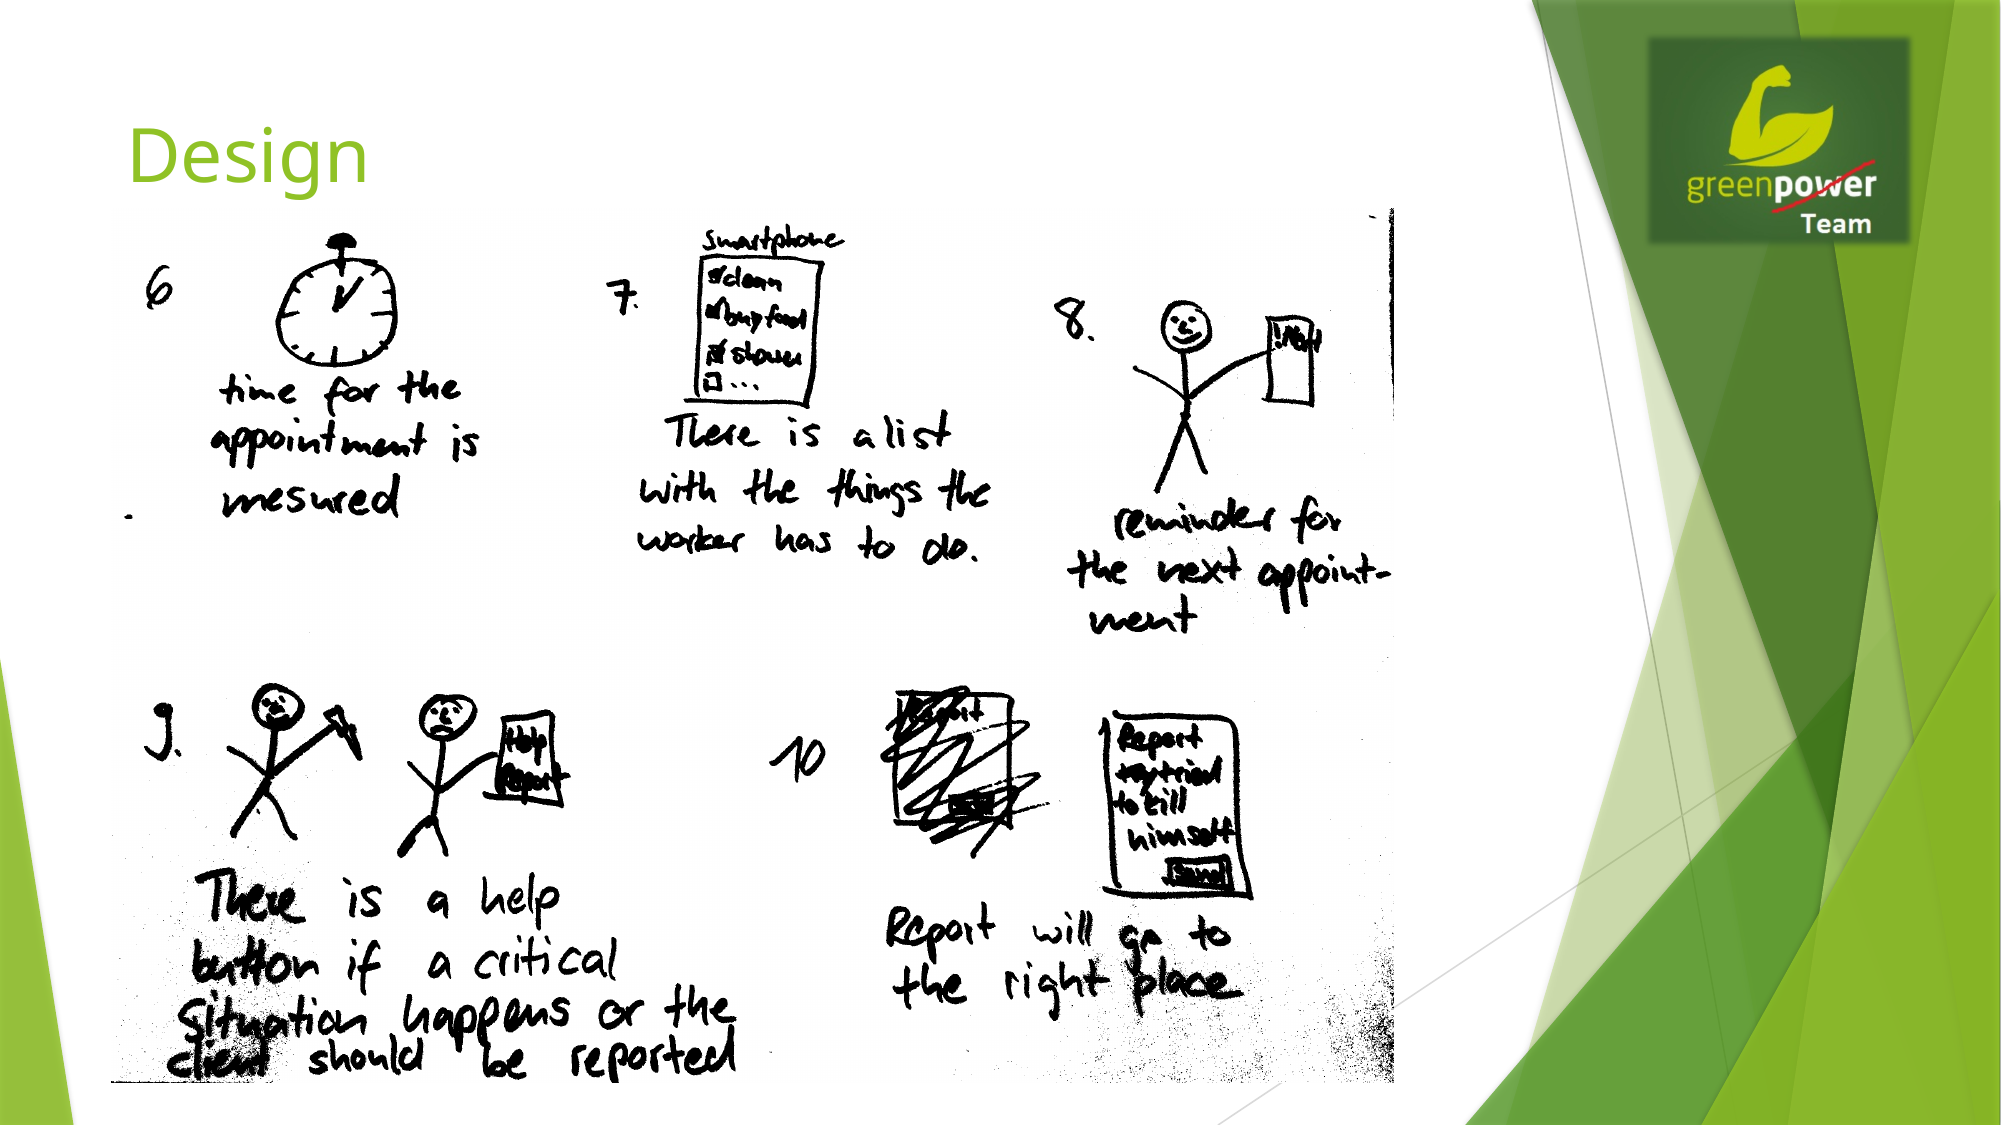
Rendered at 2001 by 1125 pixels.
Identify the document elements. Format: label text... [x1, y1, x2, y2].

picture [1651, 40, 1907, 242]
title Design [111, 99, 1522, 317]
picture [110, 207, 1394, 1083]
